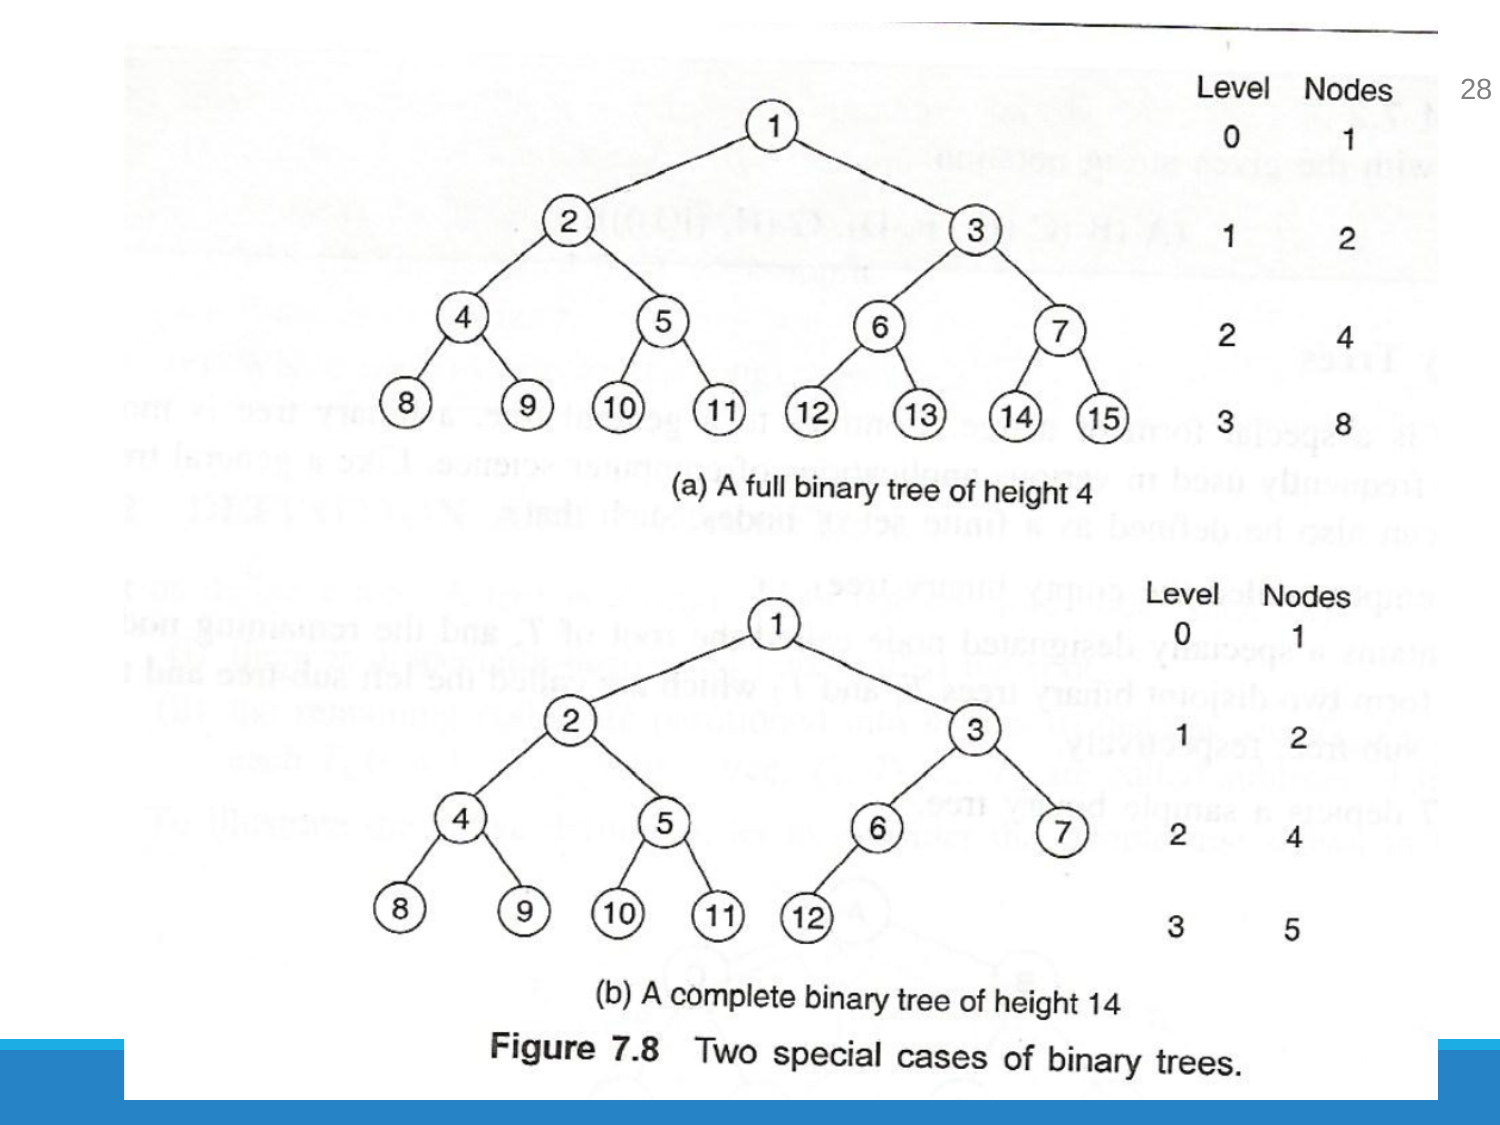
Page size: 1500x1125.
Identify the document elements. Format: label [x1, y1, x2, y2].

picture [122, 21, 1438, 1101]
